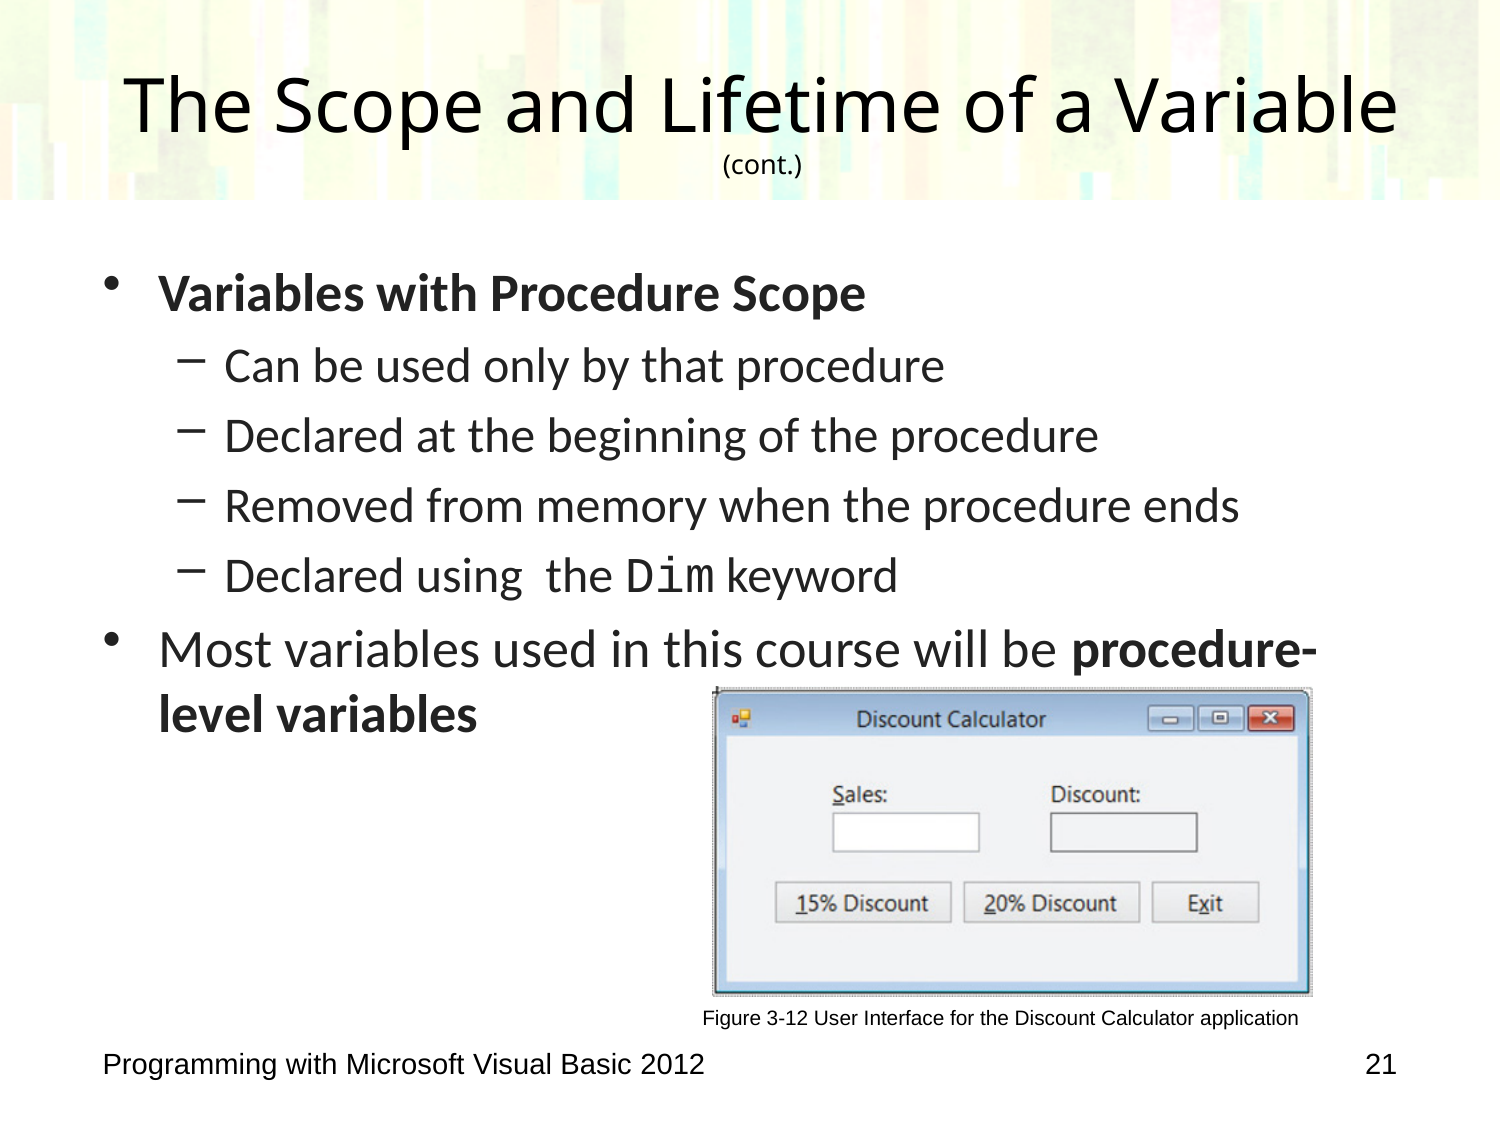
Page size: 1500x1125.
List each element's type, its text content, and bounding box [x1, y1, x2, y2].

footer Programming with Microsoft Visual Basic 2012 [87, 1037, 1051, 1101]
picture [712, 686, 1313, 998]
slide_number 21 [1074, 1037, 1413, 1101]
list Variables with Procedure Scope Can be used only by that procedure Declared at the beginning of the procedure Removed from memory when the procedure ends Declared using the Dim keyword Most variables used in this course will be procedure-level variables [87, 249, 1413, 1026]
text_box Figure 3-12 User Interface for the Discount Calculator application [687, 997, 1350, 1037]
title The Scope and Lifetime of a Variable (cont.) [99, 24, 1425, 213]
